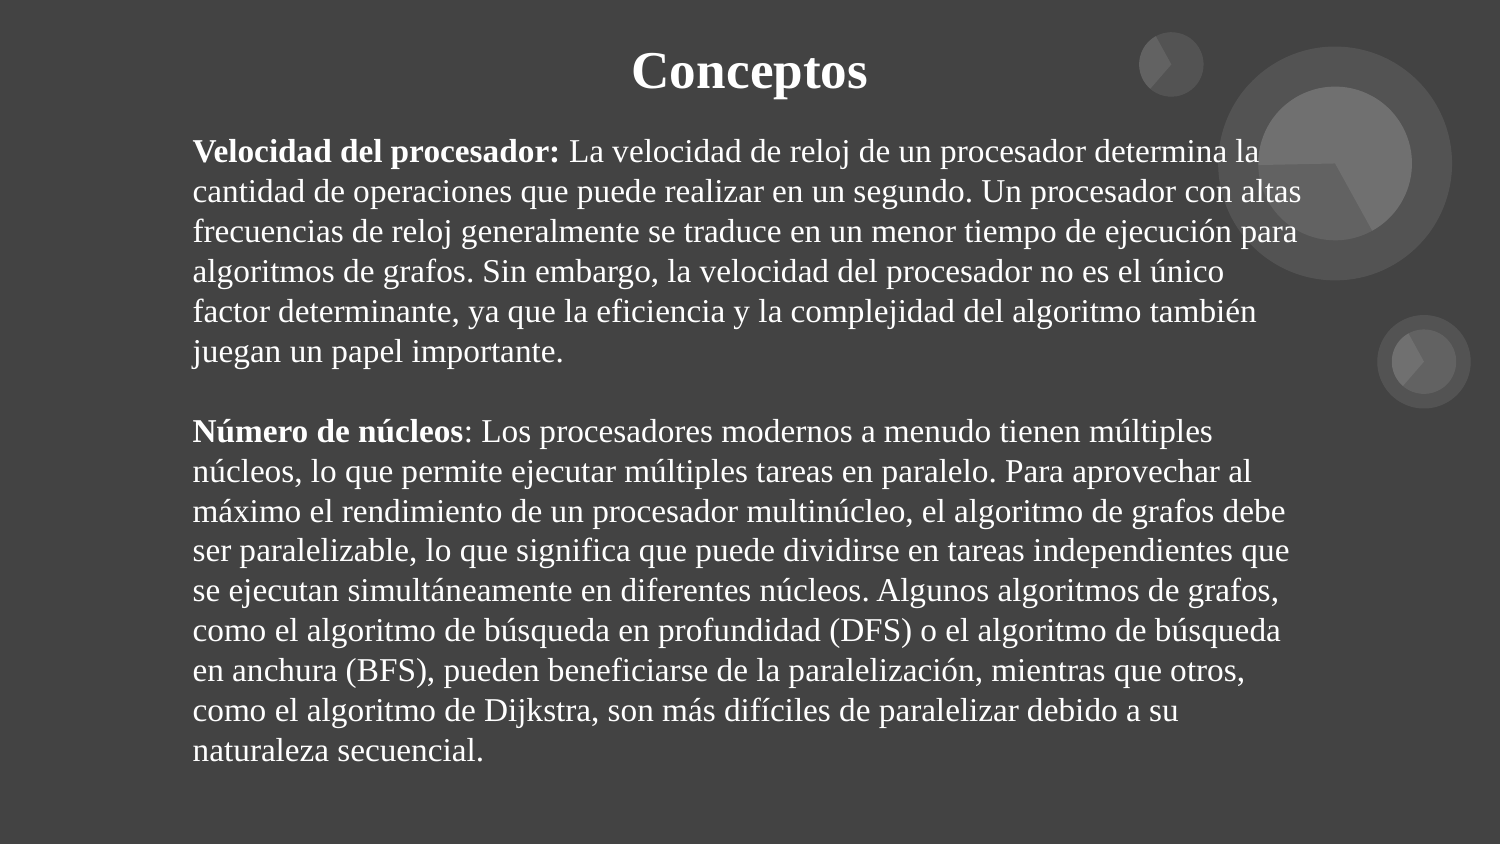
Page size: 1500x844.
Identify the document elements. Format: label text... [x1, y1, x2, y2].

text_box Velocidad del procesador: La velocidad de reloj de un procesador determina la cantidad de operaciones que puede realizar en un segundo. Un procesador con altas frecuencias de reloj generalmente se traduce en un menor tiempo de ejecución para algoritmos de grafos. Sin embargo, la velocidad del procesador no es el único factor determinante, ya que la eficiencia y la complejidad del algoritmo también juegan un papel importante. Número de núcleos: Los procesadores modernos a menudo tienen múltiples núcleos, lo que permite ejecutar múltiples tareas en paralelo. Para aprovechar al máximo el rendimiento de un procesador multinúcleo, el algoritmo de grafos debe ser paralelizable, lo que significa que puede dividirse en tareas independientes que se ejecutan simultáneamente en diferentes núcleos. Algunos algoritmos de grafos, como el algoritmo de búsqueda en profundidad (DFS) o el algoritmo de búsqueda en anchura (BFS), pueden beneficiarse de la paralelización, mientras que otros, como el algoritmo de Dijkstra, son más difíciles de paralelizar debido a su naturaleza secuencial. [177, 114, 1323, 784]
title Conceptos [420, 20, 1080, 114]
